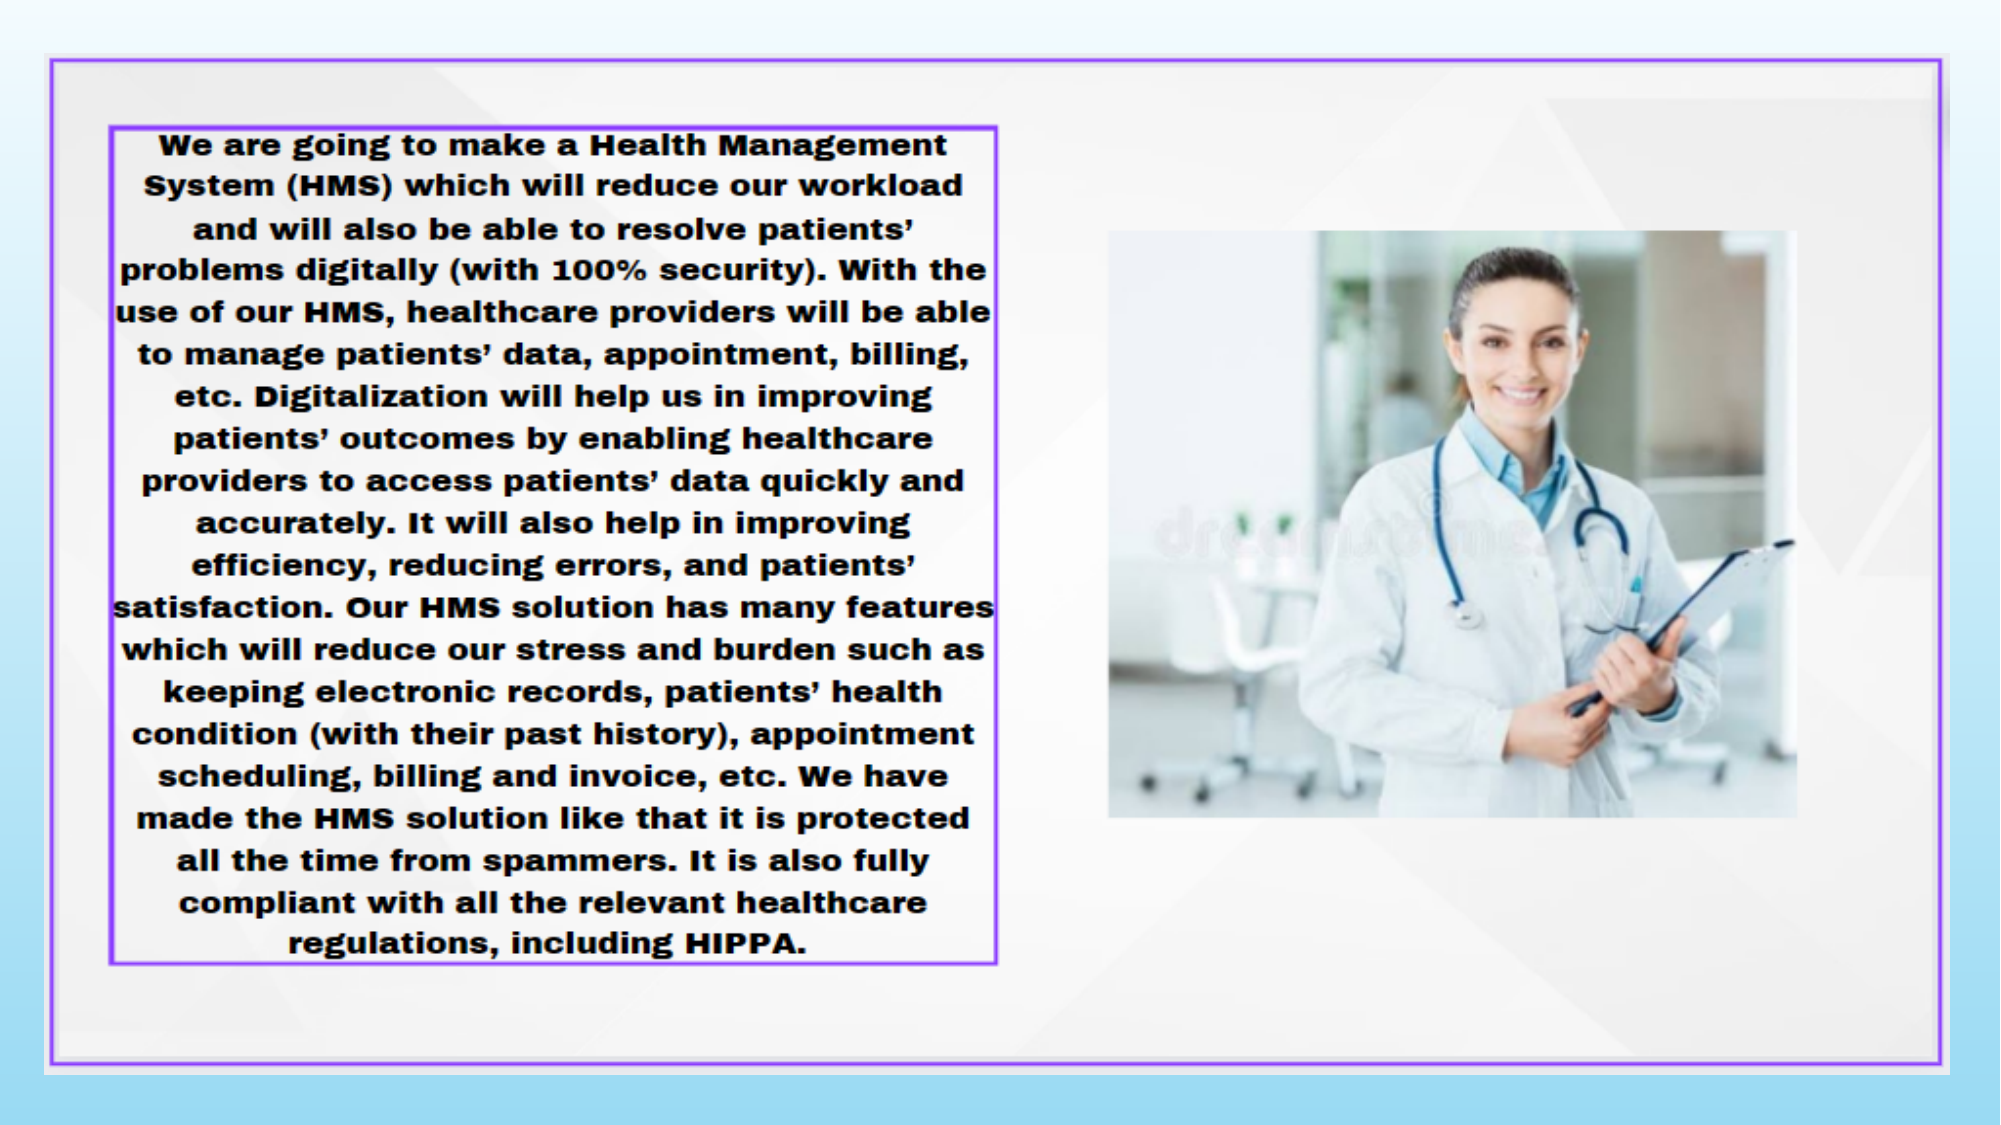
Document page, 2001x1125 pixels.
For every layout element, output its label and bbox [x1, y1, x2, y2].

picture [44, 53, 1951, 1075]
